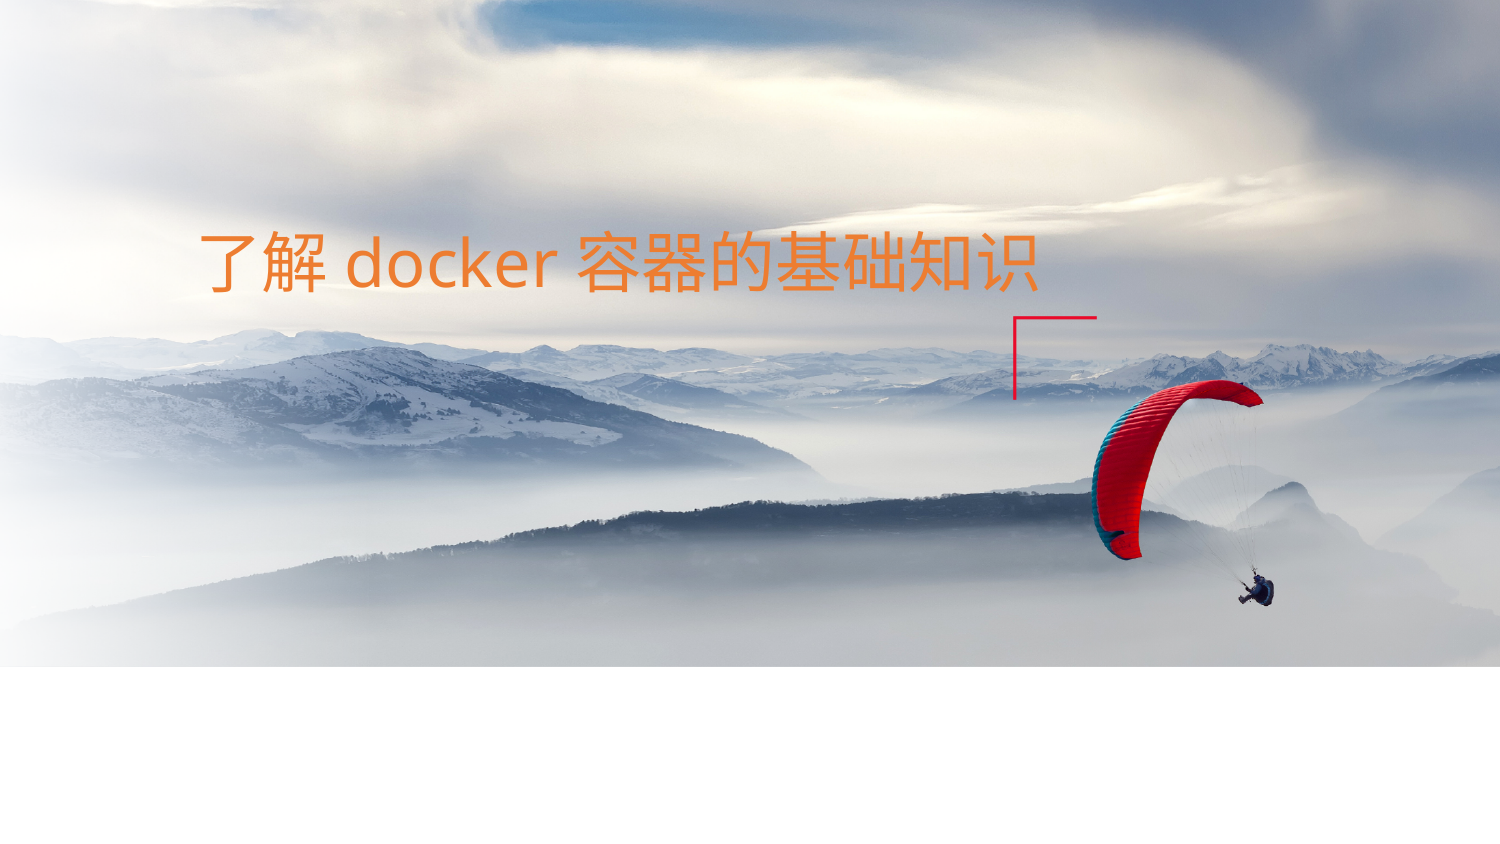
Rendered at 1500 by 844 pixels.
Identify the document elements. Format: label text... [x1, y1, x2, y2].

picture [0, 0, 1500, 667]
text_box 了解docker容器的基础知识 [180, 202, 1058, 309]
